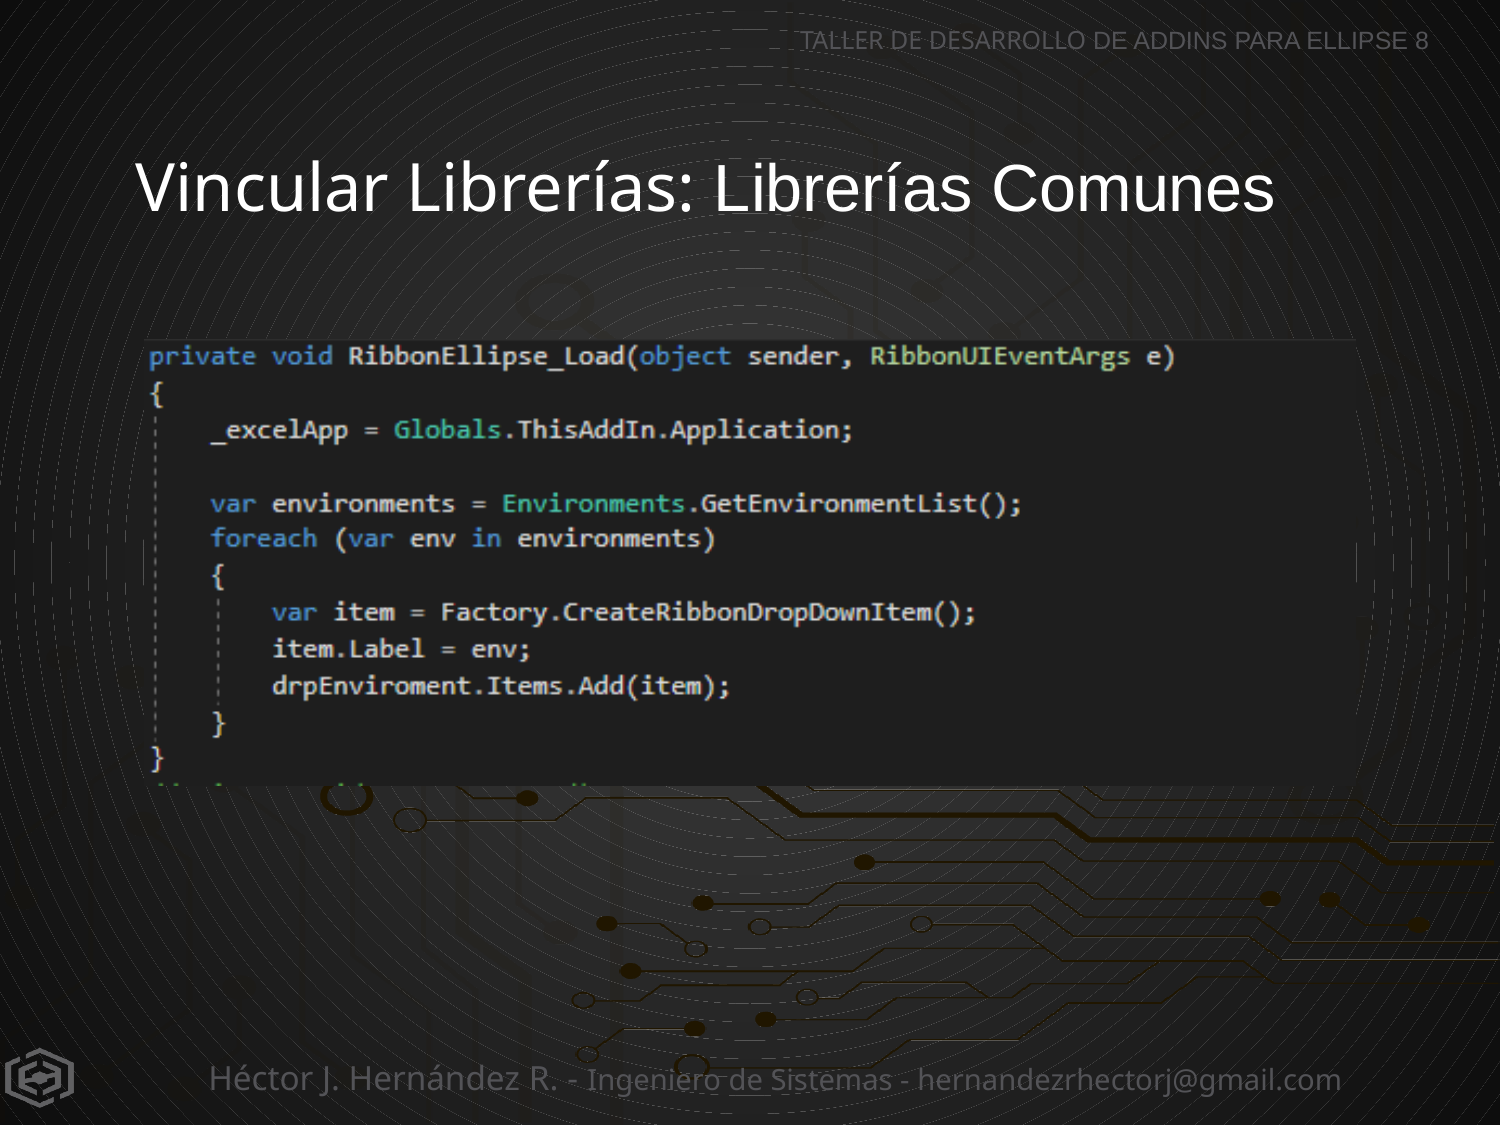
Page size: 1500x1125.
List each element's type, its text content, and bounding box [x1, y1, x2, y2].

picture [0, 0, 1500, 1125]
text_box Vincular Librerías: Librerías Comunes [121, 137, 1418, 232]
